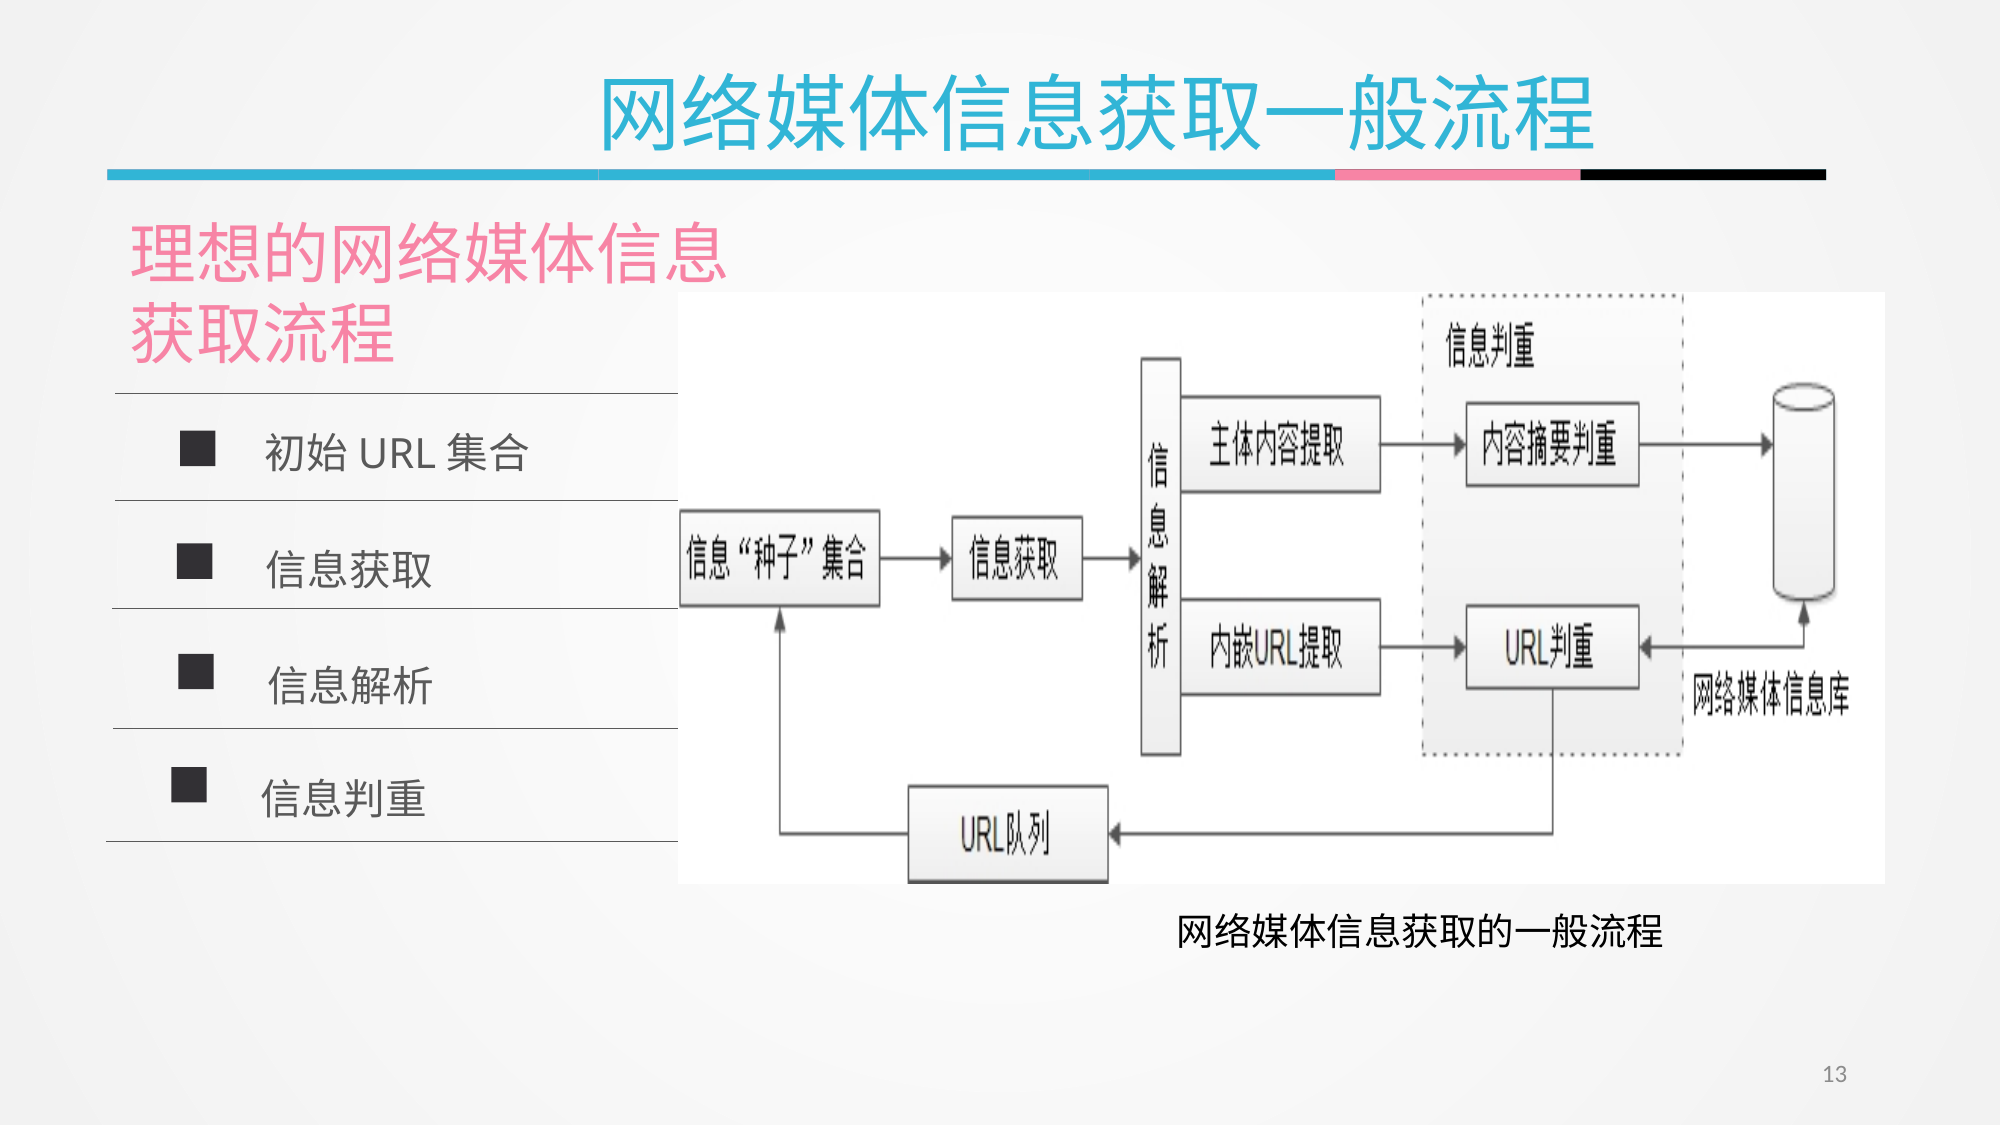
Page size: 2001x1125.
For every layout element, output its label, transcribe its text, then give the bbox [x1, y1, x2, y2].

text_box 信息获取 [250, 524, 678, 602]
text_box 理想的网络媒体信息 获取流程 [114, 204, 746, 380]
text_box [107, 169, 1827, 181]
text_box [176, 542, 213, 580]
text_box 信息判重 [245, 752, 678, 830]
text_box [170, 766, 208, 803]
text_box [177, 653, 215, 690]
text_box 信息解析 [252, 639, 678, 717]
picture [678, 292, 1885, 884]
text_box 网络媒体信息获取的一般流程 [1162, 900, 1680, 960]
slide_number 13 [1412, 1042, 1863, 1103]
text_box 网络媒体信息获取一般流程 [582, 54, 1612, 169]
text_box [179, 430, 216, 467]
text_box 初始URL集合 [249, 407, 678, 485]
